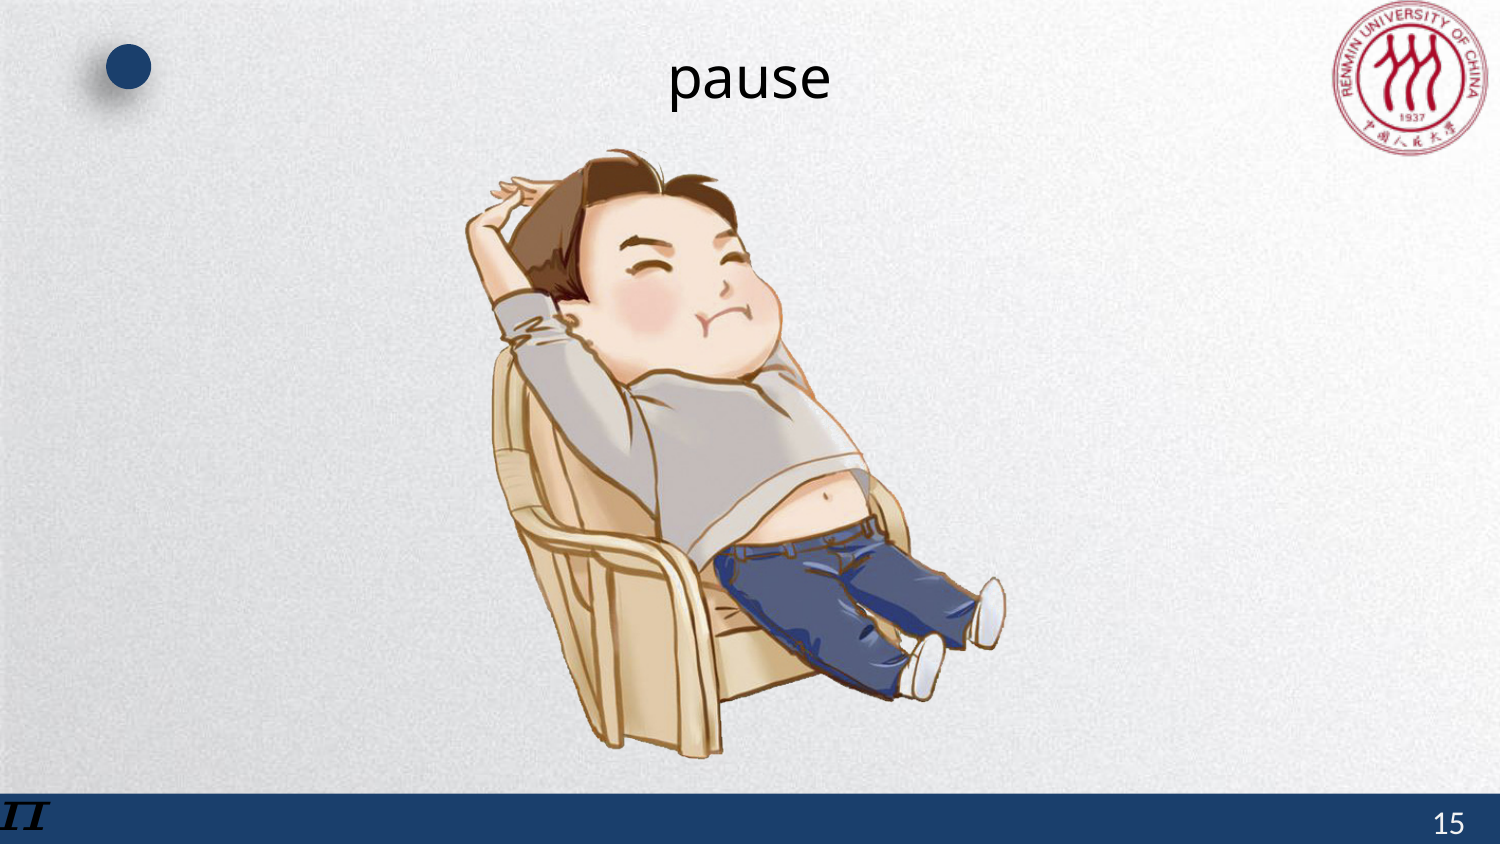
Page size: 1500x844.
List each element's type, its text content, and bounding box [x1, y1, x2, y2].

picture [0, 0, 1500, 793]
title pause [75, 33, 1425, 116]
